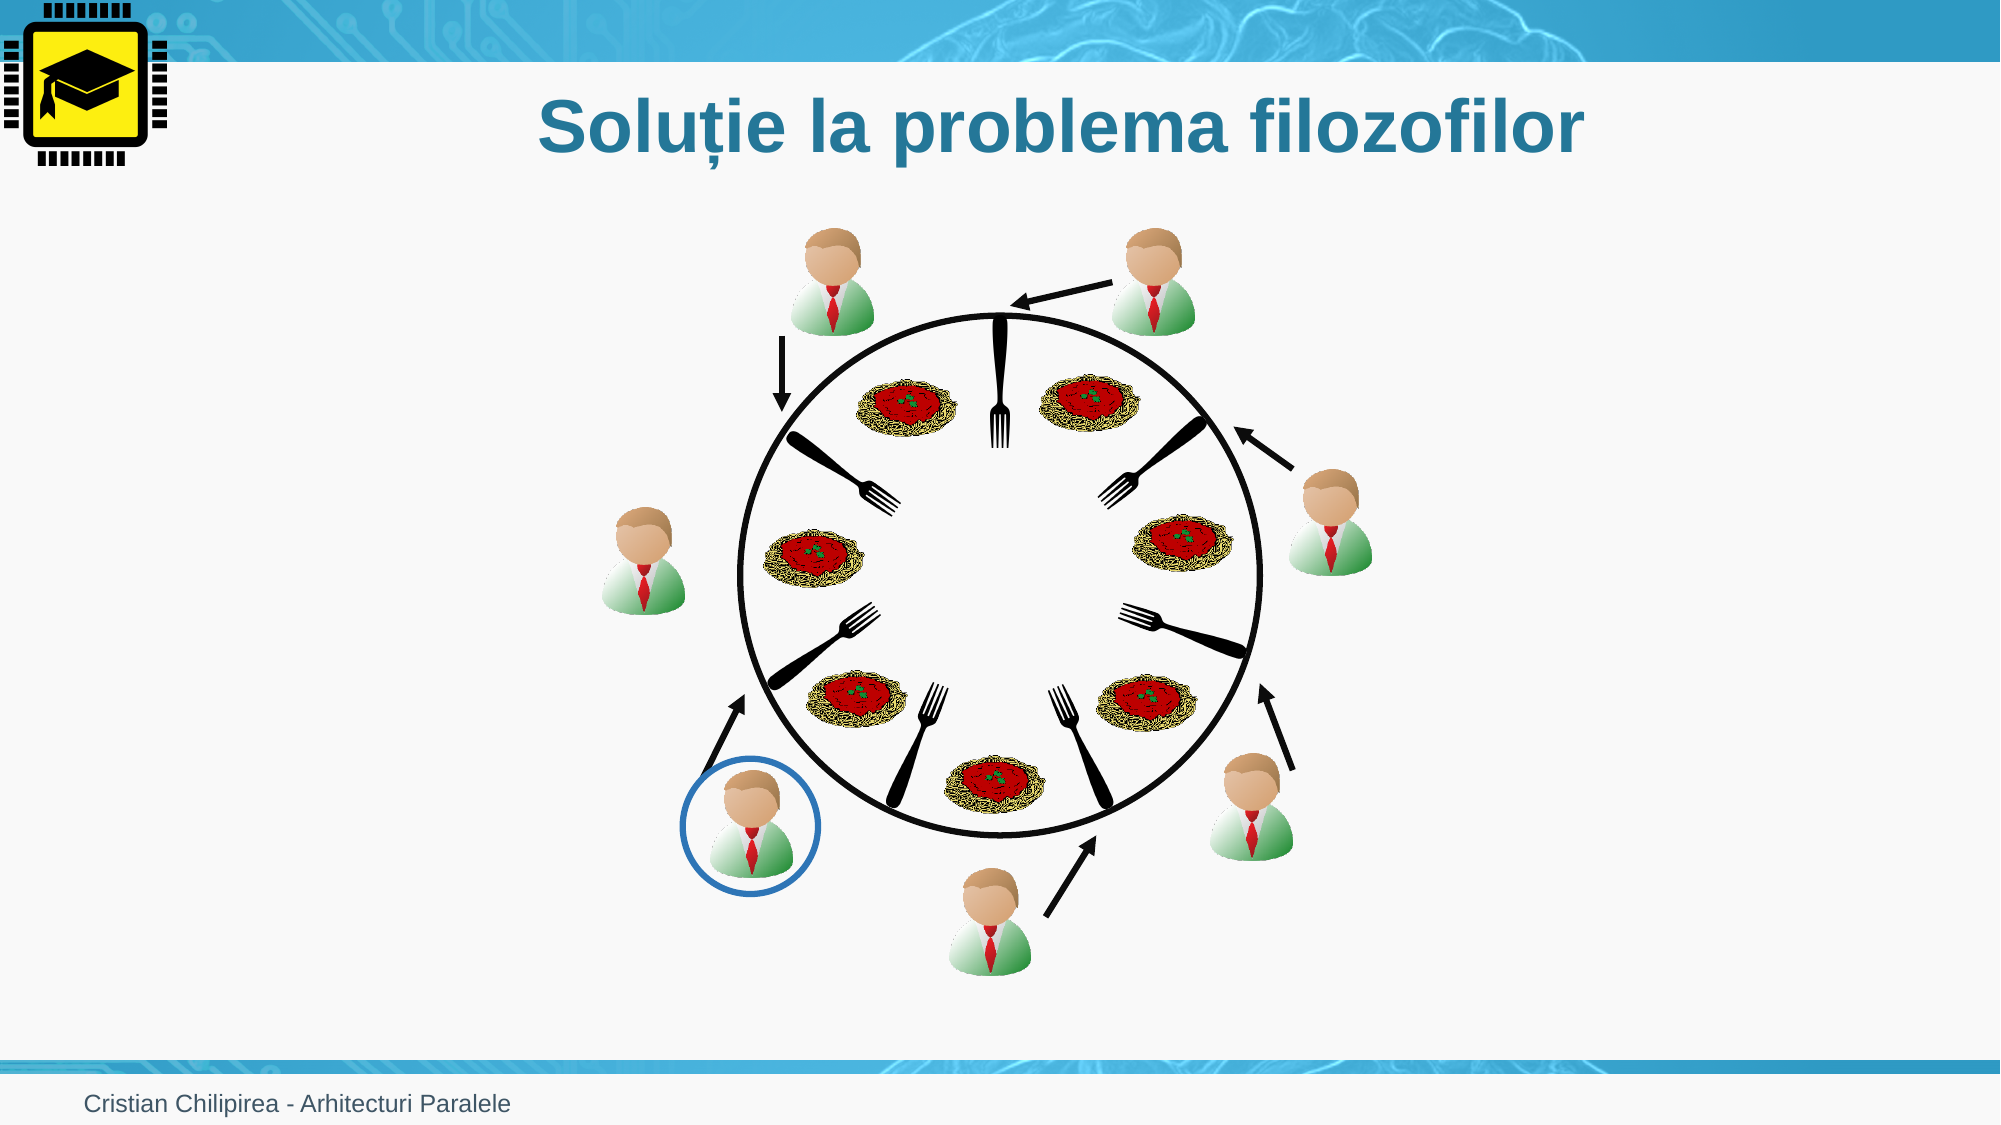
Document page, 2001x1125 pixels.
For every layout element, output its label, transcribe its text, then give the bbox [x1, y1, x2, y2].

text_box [702, 694, 745, 779]
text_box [1233, 426, 1293, 470]
picture [0, 1060, 2000, 1074]
picture [1289, 469, 1372, 576]
picture [791, 228, 874, 336]
picture [1039, 374, 1141, 432]
picture [763, 406, 949, 812]
text_box [681, 772, 820, 896]
text_box [745, 757, 790, 770]
picture [0, 0, 2000, 166]
picture [989, 315, 1010, 448]
picture [1096, 395, 1248, 732]
title Soluție la problema filozofilor [170, 76, 1955, 180]
picture [602, 507, 685, 615]
picture [1047, 681, 1117, 814]
picture [856, 379, 958, 437]
text_box [739, 314, 1261, 837]
picture [710, 770, 793, 878]
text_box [1045, 835, 1097, 917]
footer Cristian Chilipirea - Arhitecturi Paralele [68, 1083, 1542, 1125]
picture [1112, 228, 1195, 336]
picture [948, 868, 1031, 976]
picture [944, 755, 1046, 814]
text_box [1259, 683, 1293, 771]
picture [1210, 753, 1293, 861]
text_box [1009, 282, 1113, 306]
